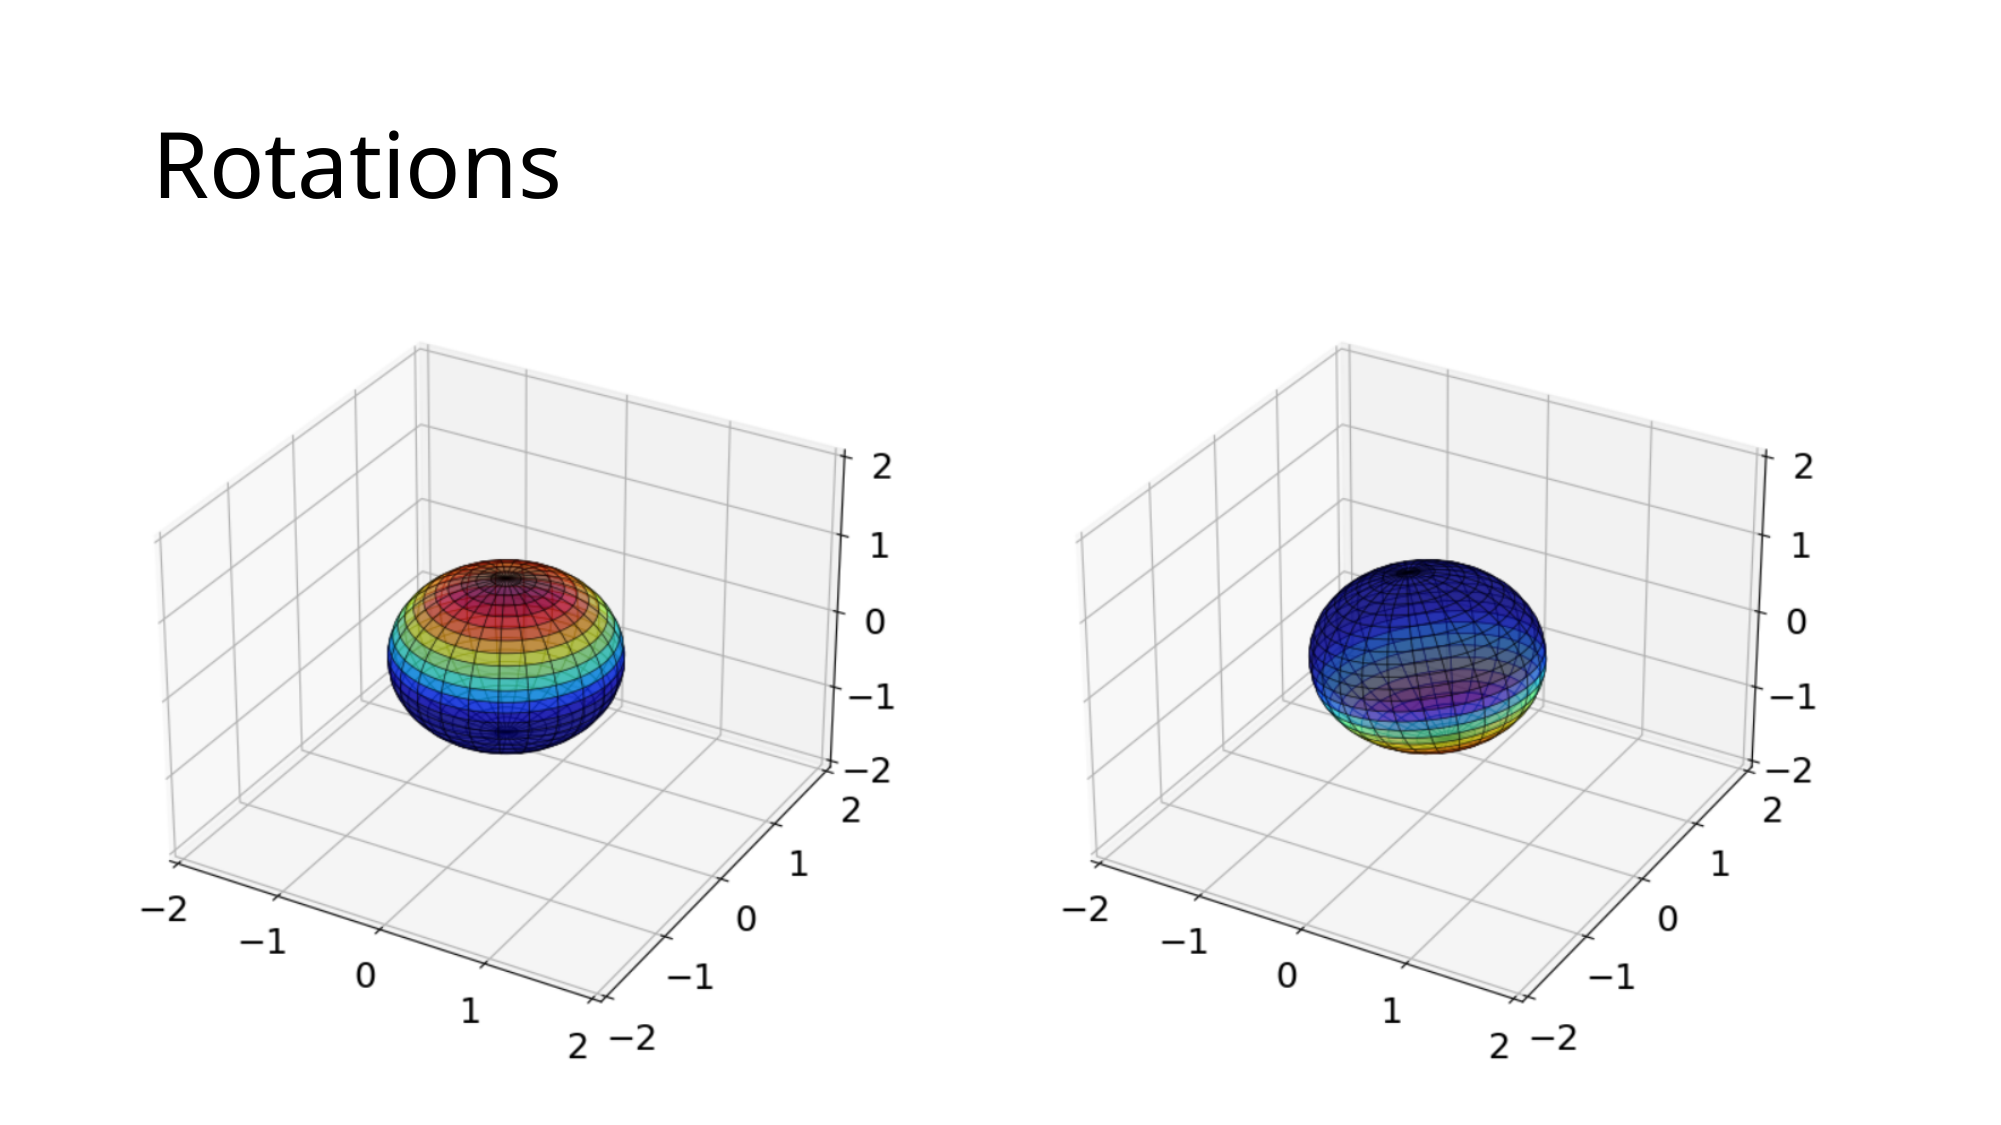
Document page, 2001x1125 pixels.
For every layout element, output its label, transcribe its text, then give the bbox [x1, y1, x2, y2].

title Rotations [137, 59, 1863, 278]
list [135, 265, 1846, 1093]
